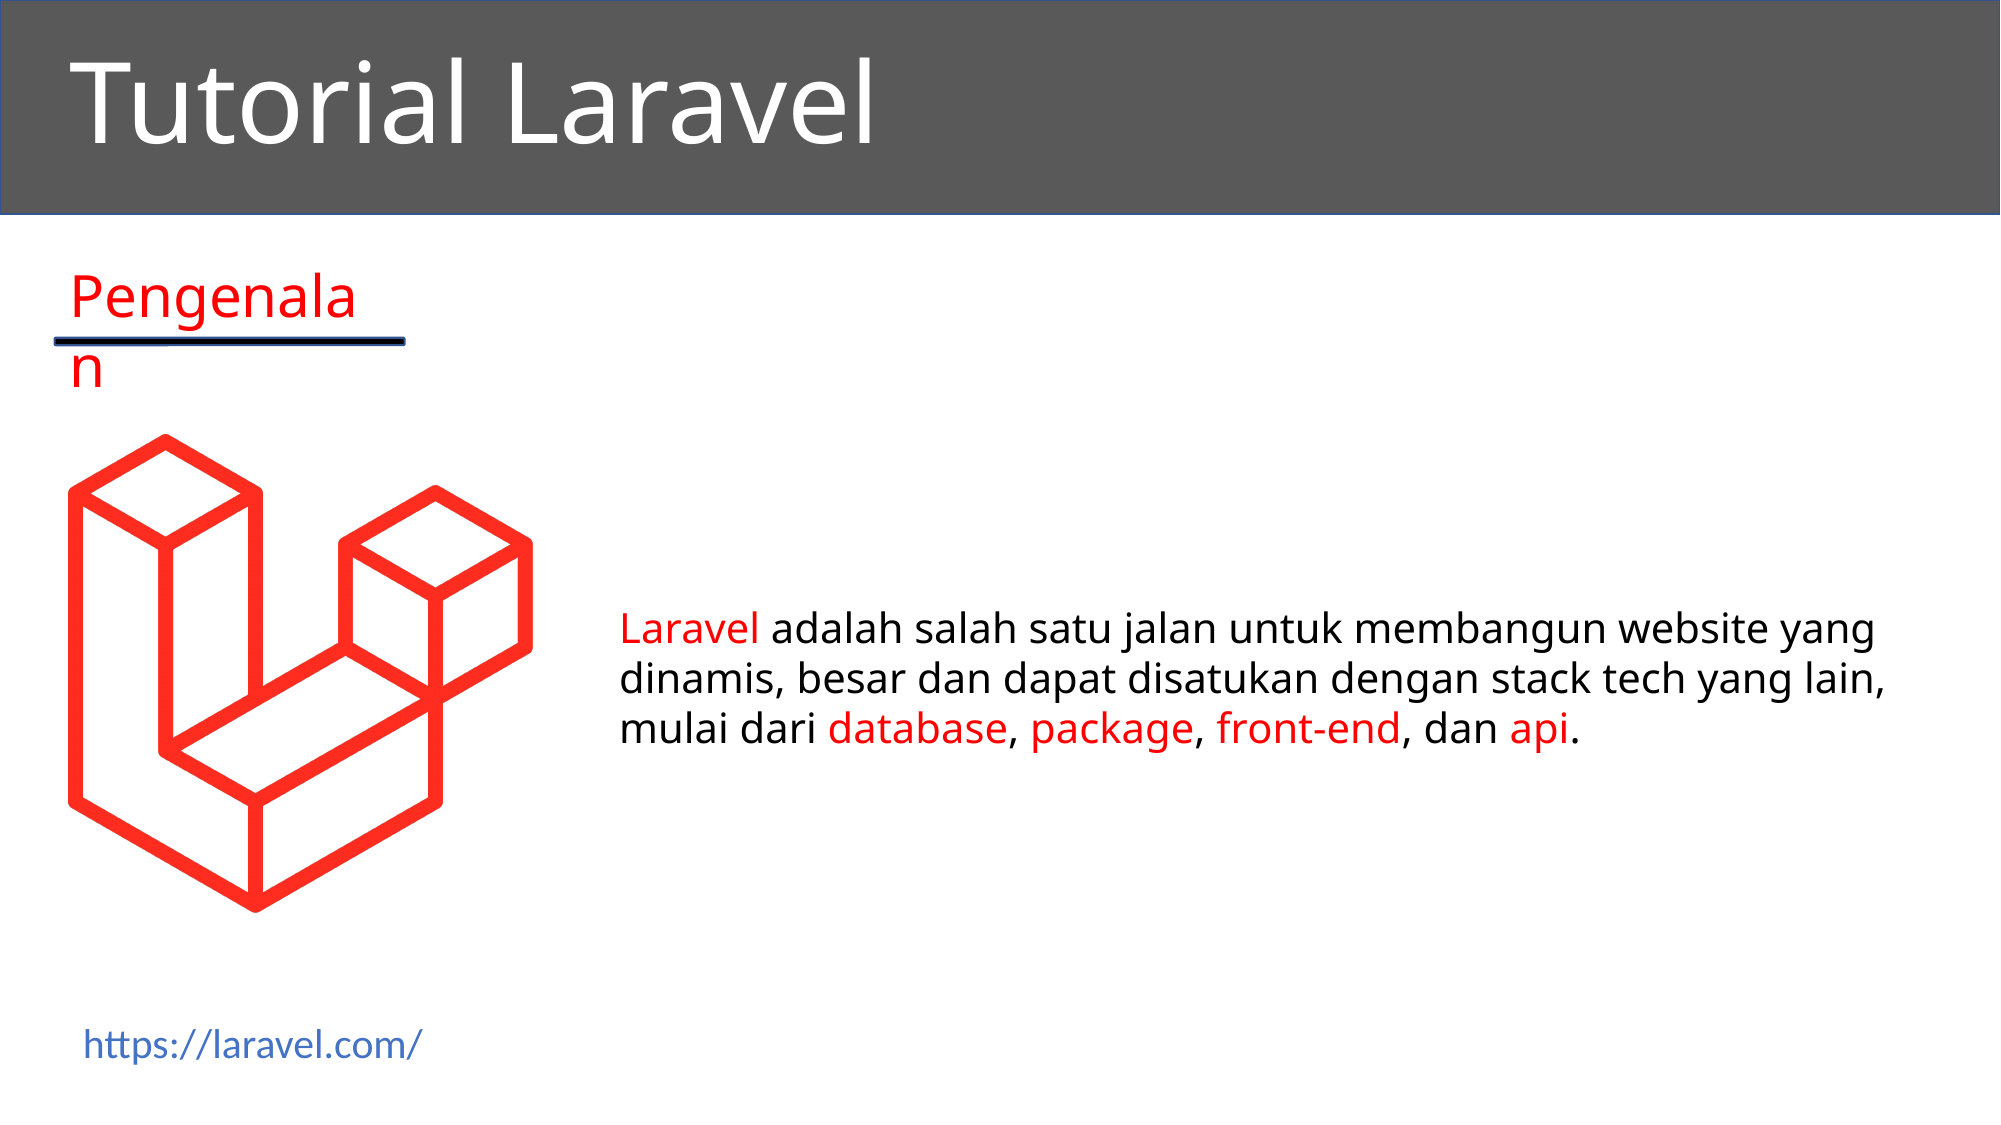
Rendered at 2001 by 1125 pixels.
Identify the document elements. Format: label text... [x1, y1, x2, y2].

picture [68, 434, 536, 921]
text_box [0, 0, 2000, 215]
text_box Pengenalan [54, 251, 405, 336]
text_box https://laravel.com/ [68, 1009, 1070, 1075]
text_box Pengenalan [54, 347, 405, 407]
title Tutorial Laravel [54, 38, 1555, 176]
text_box Laravel adalah salah satu jalan untuk membangun website yang dinamis, besar dan dapat disatukan dengan stack tech yang lain, mulai dari database, package, front-end, dan api. [604, 594, 1923, 759]
text_box [53, 336, 406, 347]
